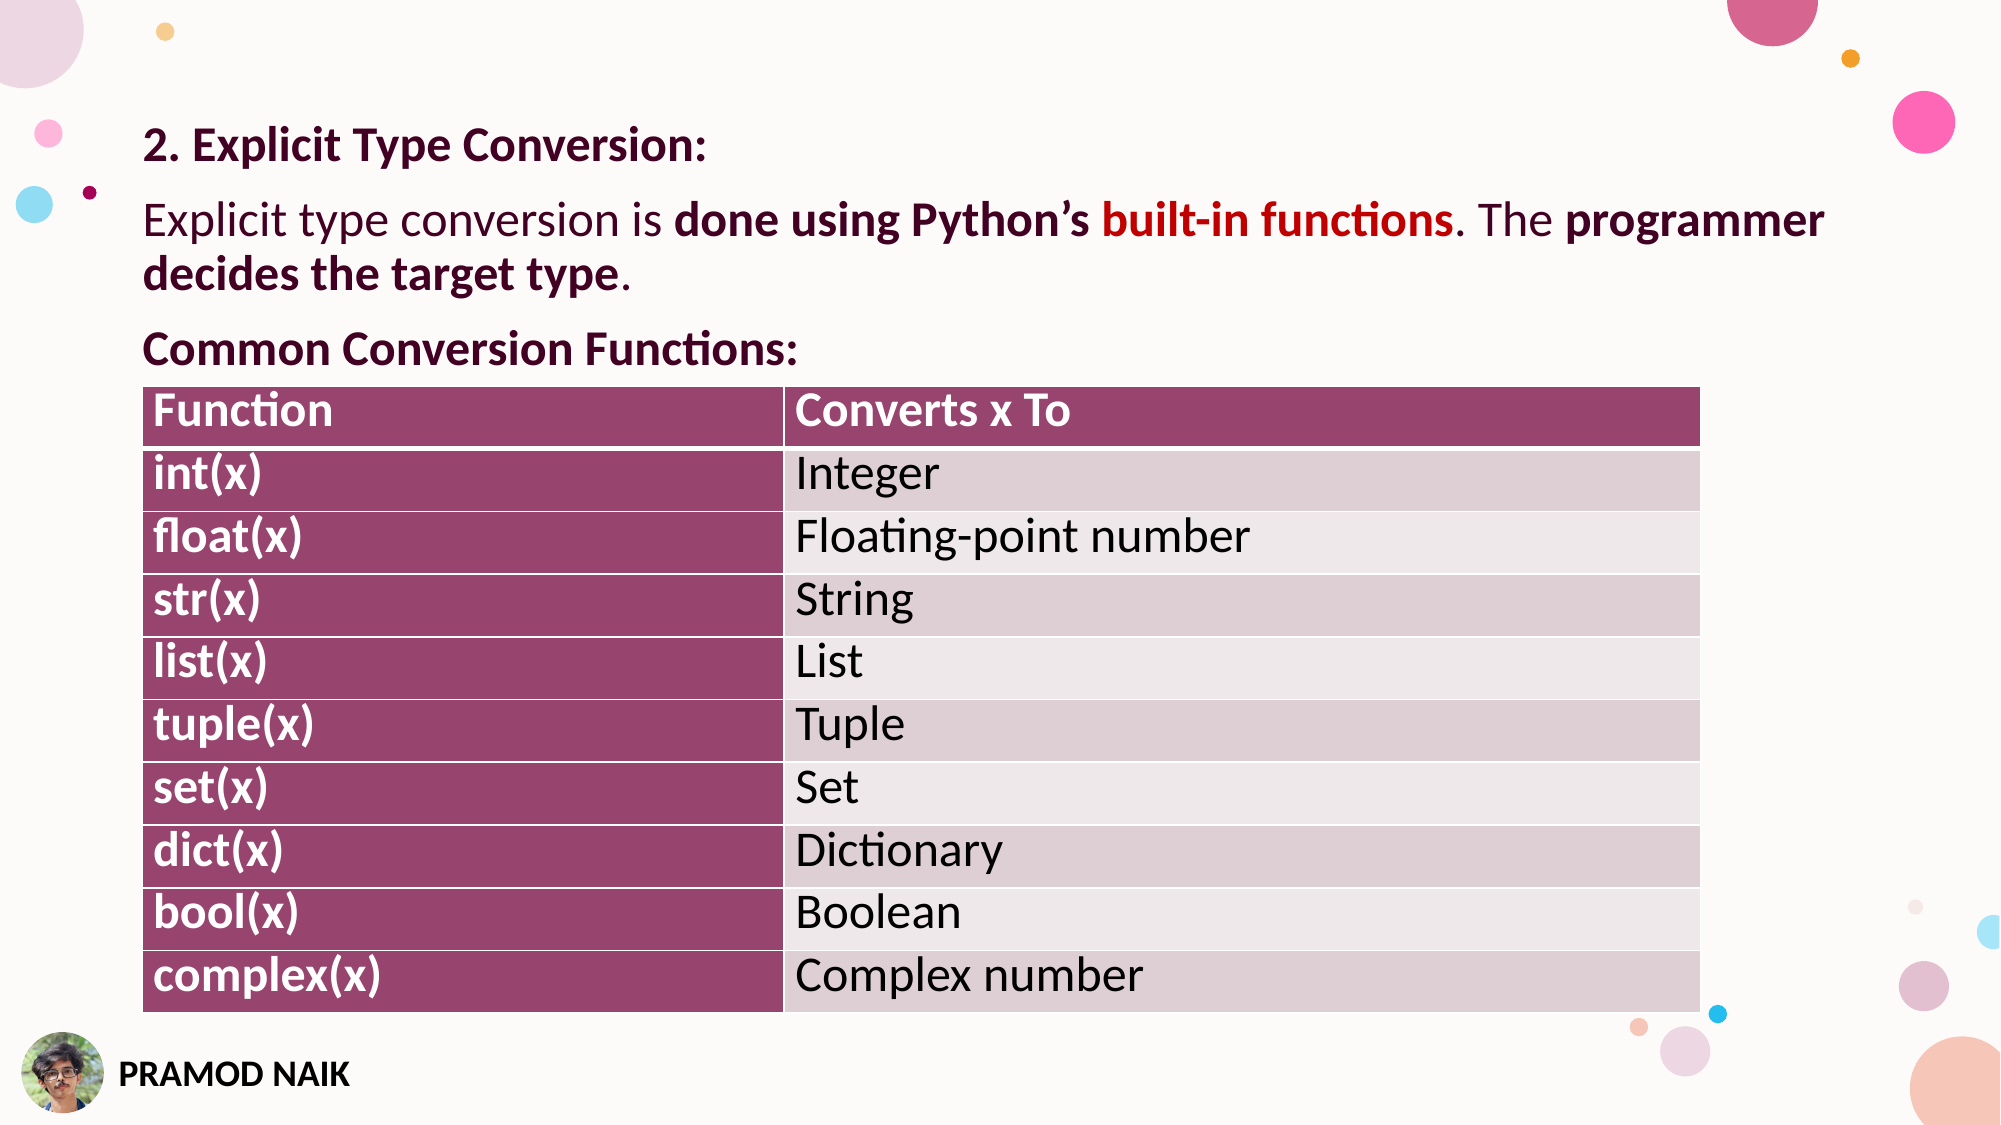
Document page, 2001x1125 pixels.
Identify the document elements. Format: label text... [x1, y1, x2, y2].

table_cell String [785, 575, 1700, 636]
table_cell str(x) [143, 575, 783, 636]
picture [21, 1031, 104, 1114]
table_cell set(x) [143, 763, 783, 824]
table_cell dict(x) [143, 826, 783, 887]
table_cell Complex number [785, 951, 1700, 1012]
table_header Function [143, 387, 783, 446]
table_cell Dictionary [785, 826, 1700, 887]
table_cell float(x) [143, 512, 783, 573]
table_cell complex(x) [143, 951, 783, 1012]
table_cell List [785, 638, 1700, 699]
table_header Converts x To [785, 387, 1700, 446]
table_cell int(x) [143, 451, 783, 511]
table_cell bool(x) [143, 889, 783, 950]
table_cell list(x) [143, 638, 783, 699]
table_cell Boolean [785, 889, 1700, 950]
table_cell Floating-point number [785, 512, 1700, 573]
table_cell tuple(x) [143, 700, 783, 761]
table_cell Integer [785, 451, 1700, 511]
table_cell Tuple [785, 700, 1700, 761]
table_cell Set [785, 763, 1700, 824]
list 2. Explicit Type Conversion: Explicit type conversion is done using Python’s built-in functions. The programmer decides the target type. Common Conversion Functions: [127, 110, 1877, 1014]
